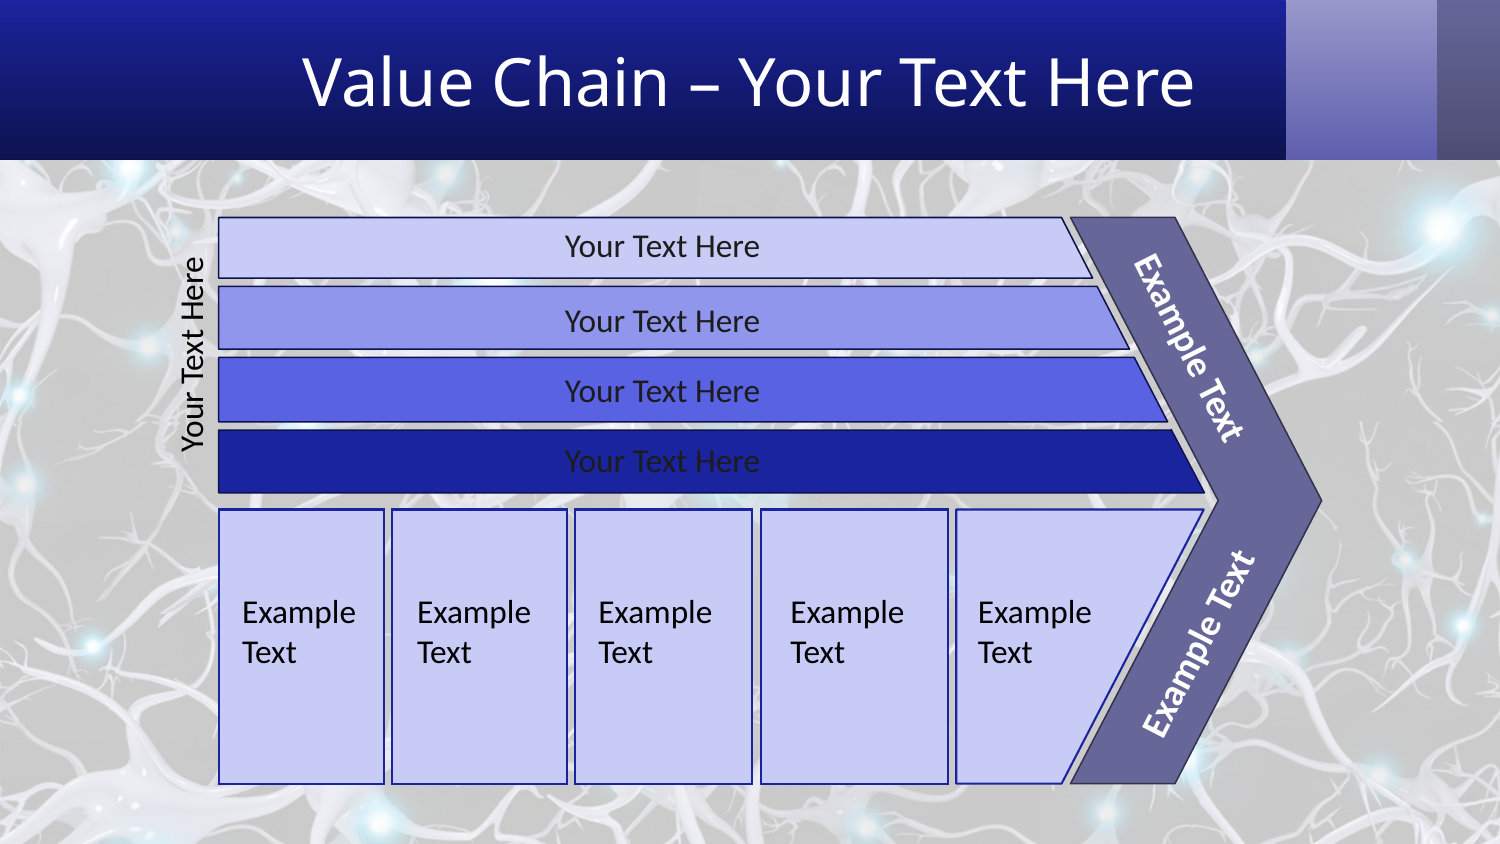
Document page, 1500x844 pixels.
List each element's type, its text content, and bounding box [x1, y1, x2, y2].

picture [0, 159, 1500, 844]
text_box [162, 191, 1322, 785]
title Value Chain – Your Text Here [75, 9, 1425, 150]
